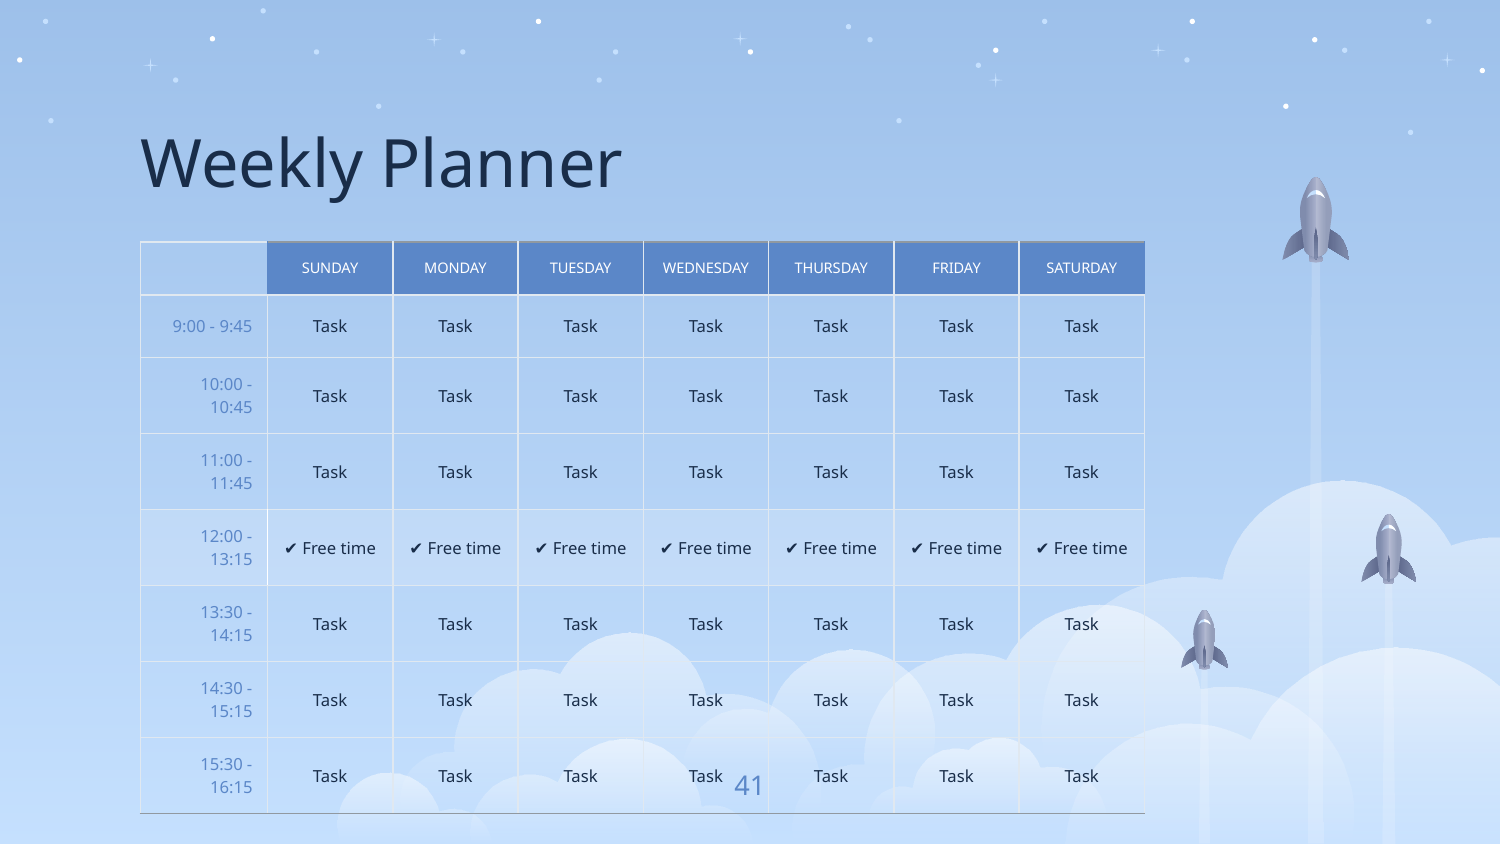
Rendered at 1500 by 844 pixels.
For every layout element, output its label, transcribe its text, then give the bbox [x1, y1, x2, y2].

table_cell ✔ Free time [268, 510, 392, 585]
table_cell Task [1020, 434, 1144, 509]
table_cell Task [519, 586, 643, 661]
table_cell Task [769, 296, 893, 357]
table_cell 9:00 - 9:45 [141, 296, 267, 357]
table_cell Task [394, 358, 517, 433]
table_header TUESDAY [519, 243, 643, 294]
table_cell Task [519, 662, 643, 737]
table_cell Task [769, 738, 893, 813]
table_cell Task [394, 296, 517, 357]
table_header THURSDAY [769, 243, 893, 294]
table_cell Task [394, 434, 517, 509]
table_cell Task [519, 738, 643, 813]
table_cell Task [1020, 586, 1144, 661]
table_cell 12:00 - 13:15 [141, 510, 267, 585]
table_cell Task [895, 434, 1018, 509]
table_cell Task [268, 358, 392, 433]
table_cell Task [644, 296, 768, 357]
table_header SUNDAY [268, 243, 392, 294]
table_cell Task [769, 358, 893, 433]
slide_number 41 [705, 814, 795, 819]
table_cell 14:30 - 15:15 [141, 662, 267, 737]
table_cell ✔ Free time [644, 510, 768, 585]
table_cell Task [644, 358, 768, 433]
table_cell Task [1020, 662, 1144, 737]
table_cell Task [268, 296, 392, 357]
table_cell Task [519, 296, 643, 357]
table_cell Task [769, 586, 893, 661]
table_cell Task [394, 662, 517, 737]
table_cell Task [644, 738, 768, 813]
table_cell 15:30 - 16:15 [141, 738, 267, 813]
table_cell Task [895, 296, 1018, 357]
table_cell ✔ Free time [769, 510, 893, 585]
table_cell ✔ Free time [1020, 510, 1144, 585]
table_cell Task [268, 662, 392, 737]
table_cell ✔ Free time [895, 510, 1018, 585]
table_cell Task [1020, 358, 1144, 433]
table_cell ✔ Free time [519, 510, 643, 585]
table_cell Task [519, 434, 643, 509]
table_cell Task [268, 586, 392, 661]
table_cell Task [895, 662, 1018, 737]
table_cell 11:00 - 11:45 [141, 434, 267, 509]
table_cell ✔ Free time [394, 510, 517, 585]
table_header [141, 243, 267, 294]
table_header SATURDAY [1020, 243, 1144, 294]
table_cell Task [519, 358, 643, 433]
table_cell Task [394, 586, 517, 661]
table_cell 10:00 - 10:45 [141, 358, 267, 433]
table_cell Task [268, 738, 392, 813]
title Weekly Planner [140, 137, 1165, 203]
table_header FRIDAY [895, 243, 1018, 294]
table_cell Task [644, 662, 768, 737]
table_cell Task [1020, 296, 1144, 357]
table_header MONDAY [394, 243, 517, 294]
table_cell Task [1020, 738, 1144, 813]
table_cell Task [644, 586, 768, 661]
table_cell Task [769, 662, 893, 737]
table_cell Task [268, 434, 392, 509]
table_cell 13:30 - 14:15 [141, 586, 267, 661]
table_cell Task [644, 434, 768, 509]
table_cell Task [895, 358, 1018, 433]
table_header WEDNESDAY [644, 243, 768, 294]
table_cell Task [895, 586, 1018, 661]
table_cell Task [895, 738, 1018, 813]
table_cell Task [394, 738, 517, 813]
table_cell Task [769, 434, 893, 509]
